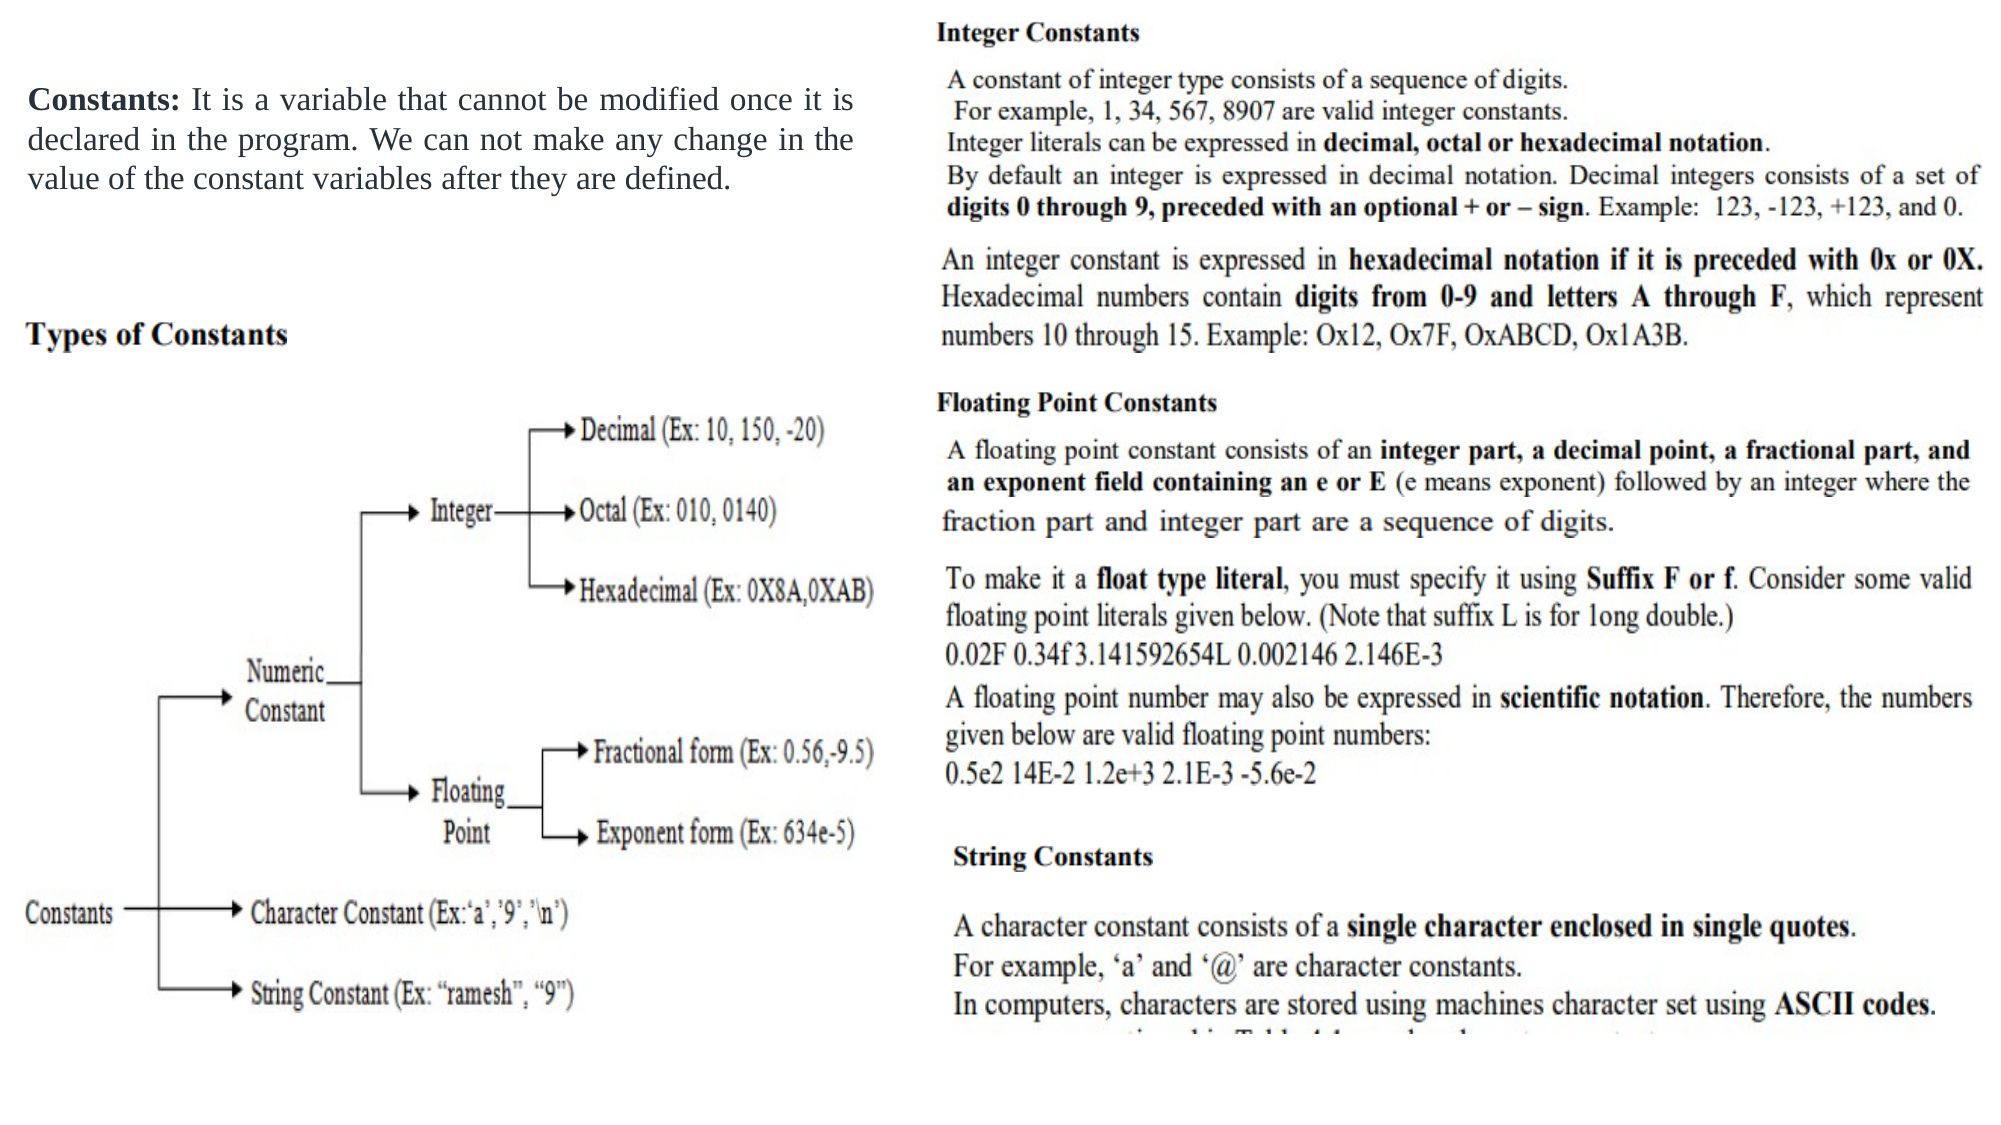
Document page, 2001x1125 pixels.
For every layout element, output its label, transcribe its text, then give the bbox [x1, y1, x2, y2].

picture [25, 321, 287, 354]
text_box Constants: It is a variable that cannot be modified once it is declared in the program. We can not make any change in the value of the constant variables after they are defined. [25, 74, 855, 197]
picture [953, 912, 1935, 1034]
picture [953, 844, 1153, 872]
picture [945, 565, 1974, 787]
picture [936, 21, 1983, 222]
picture [25, 415, 874, 1013]
picture [941, 509, 1613, 538]
picture [936, 391, 1973, 497]
picture [941, 246, 1985, 354]
